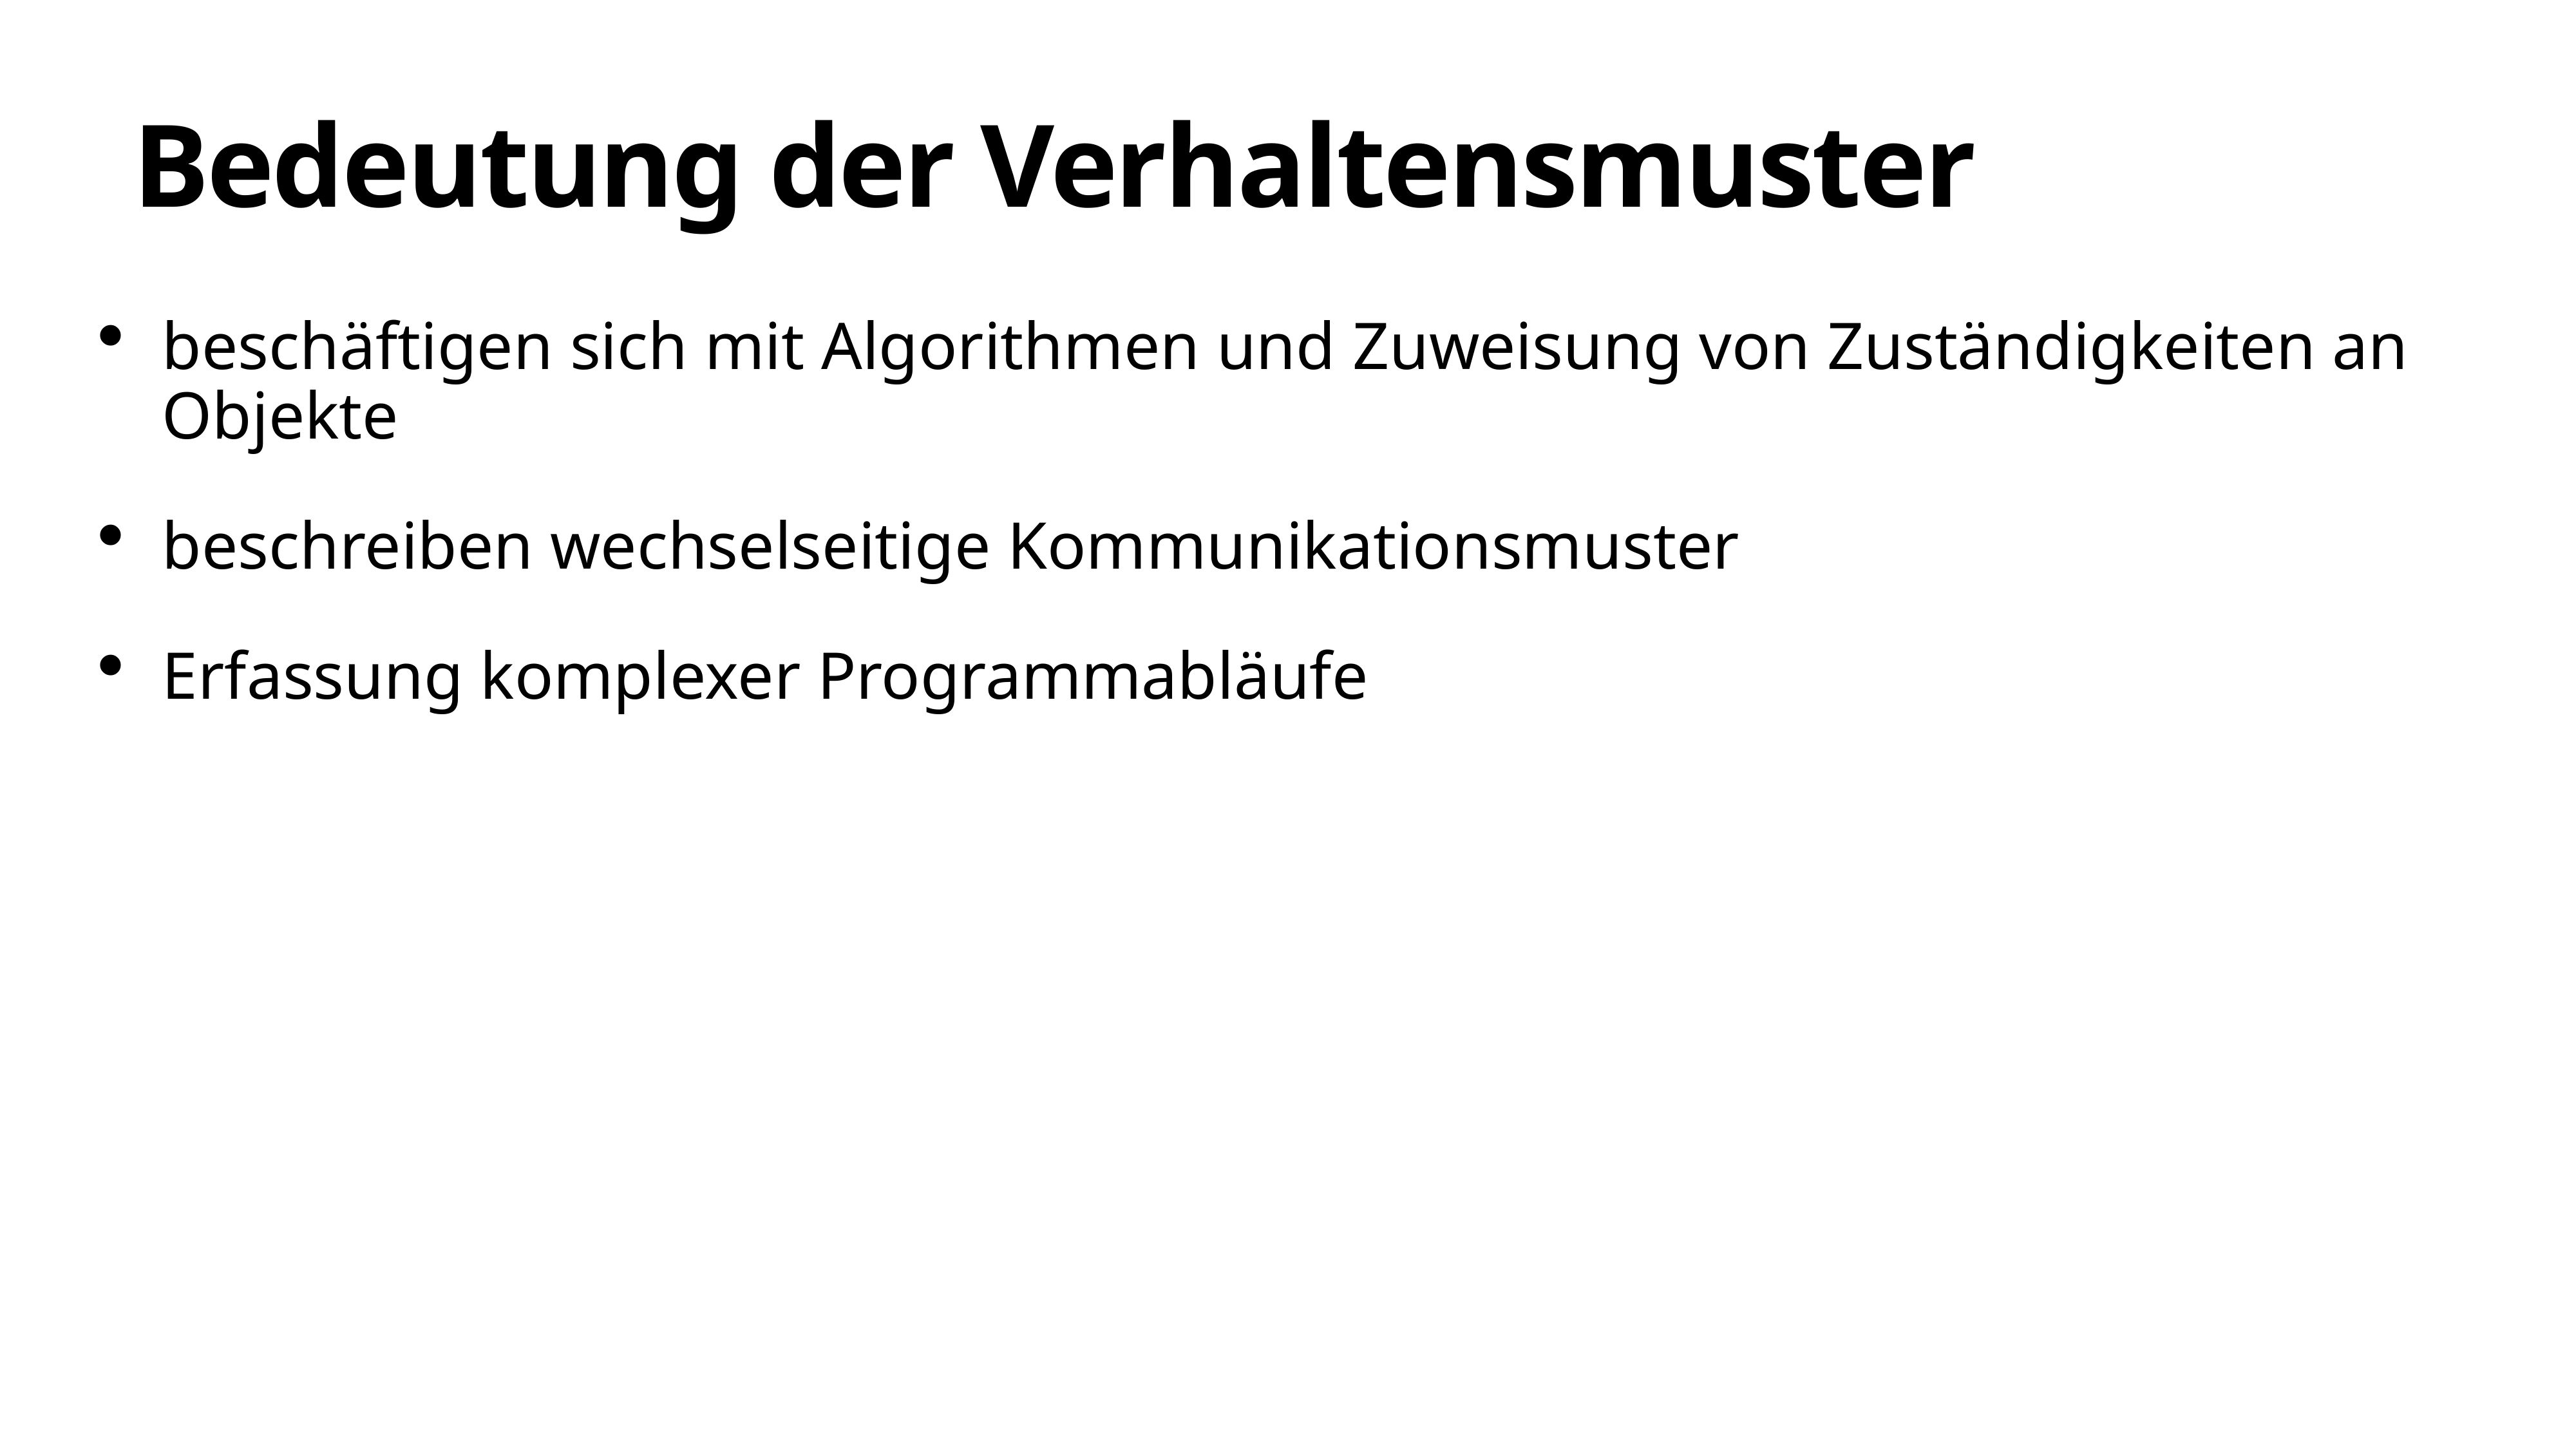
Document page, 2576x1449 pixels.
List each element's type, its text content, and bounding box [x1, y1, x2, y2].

text_box beschäftigen sich mit Algorithmen und Zuweisung von Zuständigkeiten an Objekte beschreiben wechselseitige Kommunikationsmuster Erfassung komplexer Programmabläufe [92, 308, 2484, 719]
title Bedeutung der Verhaltensmuster [127, 113, 2449, 266]
